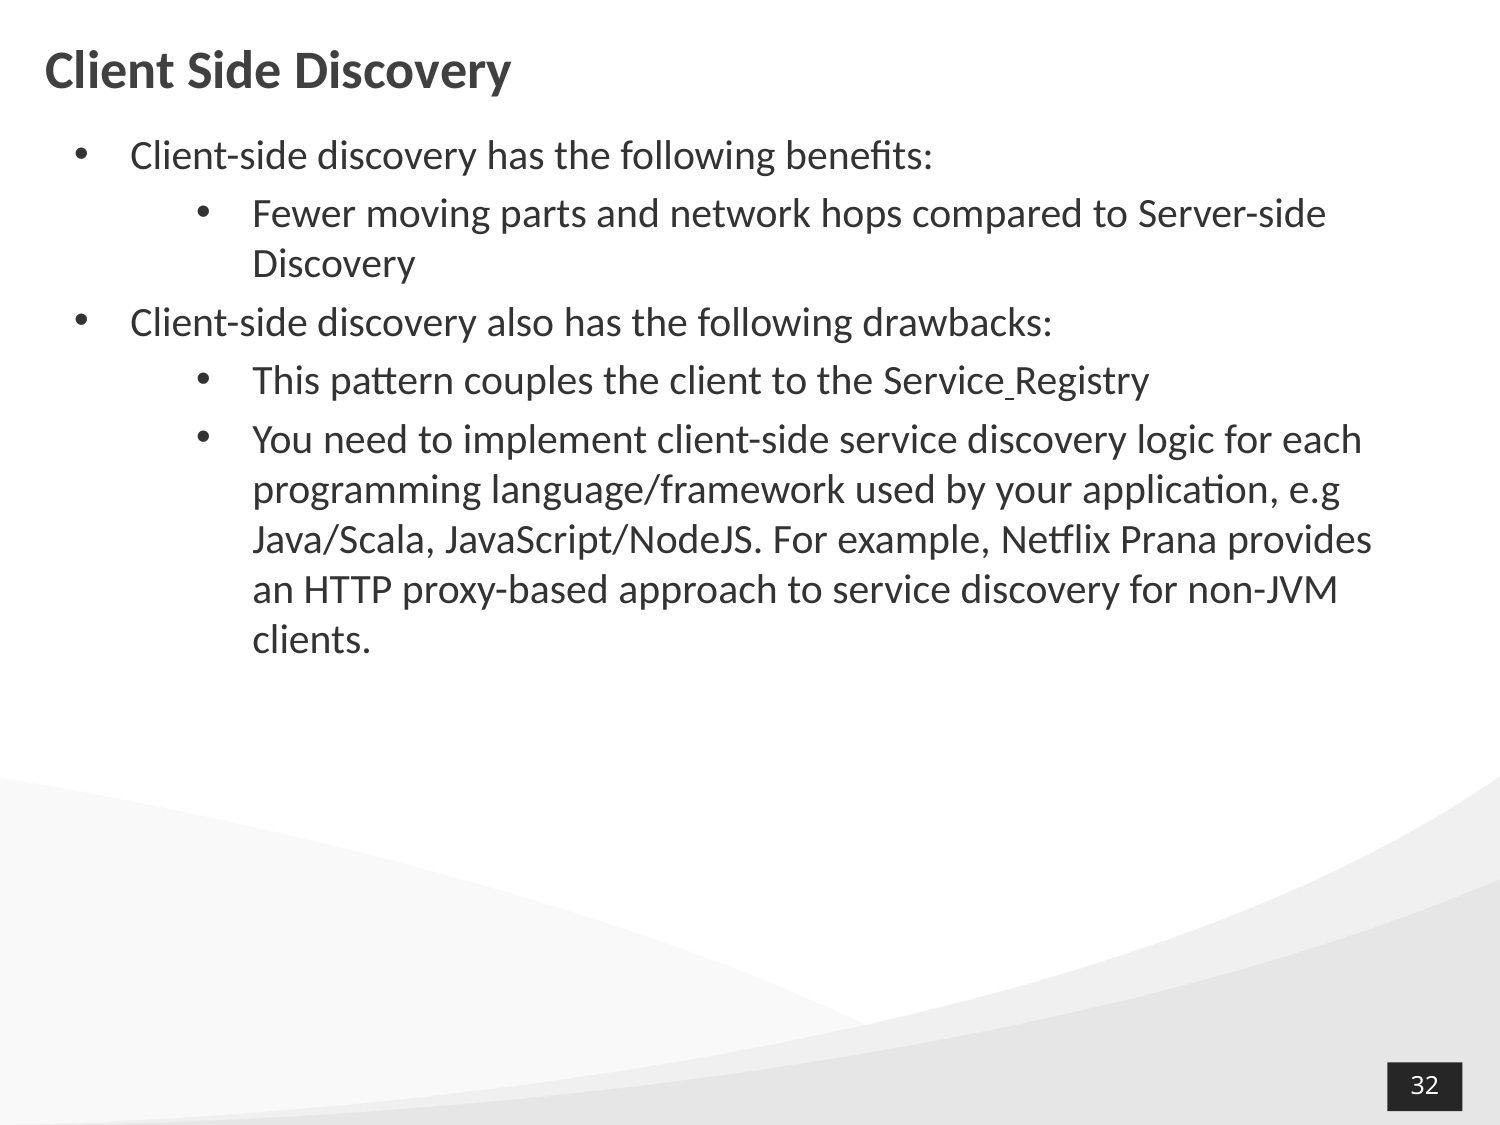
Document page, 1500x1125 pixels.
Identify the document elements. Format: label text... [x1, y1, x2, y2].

picture [0, 0, 1500, 1125]
title Client Side Discovery [30, 21, 1478, 113]
list Client-side discovery has the following benefits: Fewer moving parts and network hops compared to Server-side Discovery Client-side discovery also has the following drawbacks: This pattern couples the client to the Service Registry You need to implement client-side service discovery logic for each programming language/framework used by your application, e.g Java/Scala, JavaScript/NodeJS. For example, Netflix Prana provides an HTTP proxy-based approach to service discovery for non-JVM clients. [59, 120, 1438, 863]
